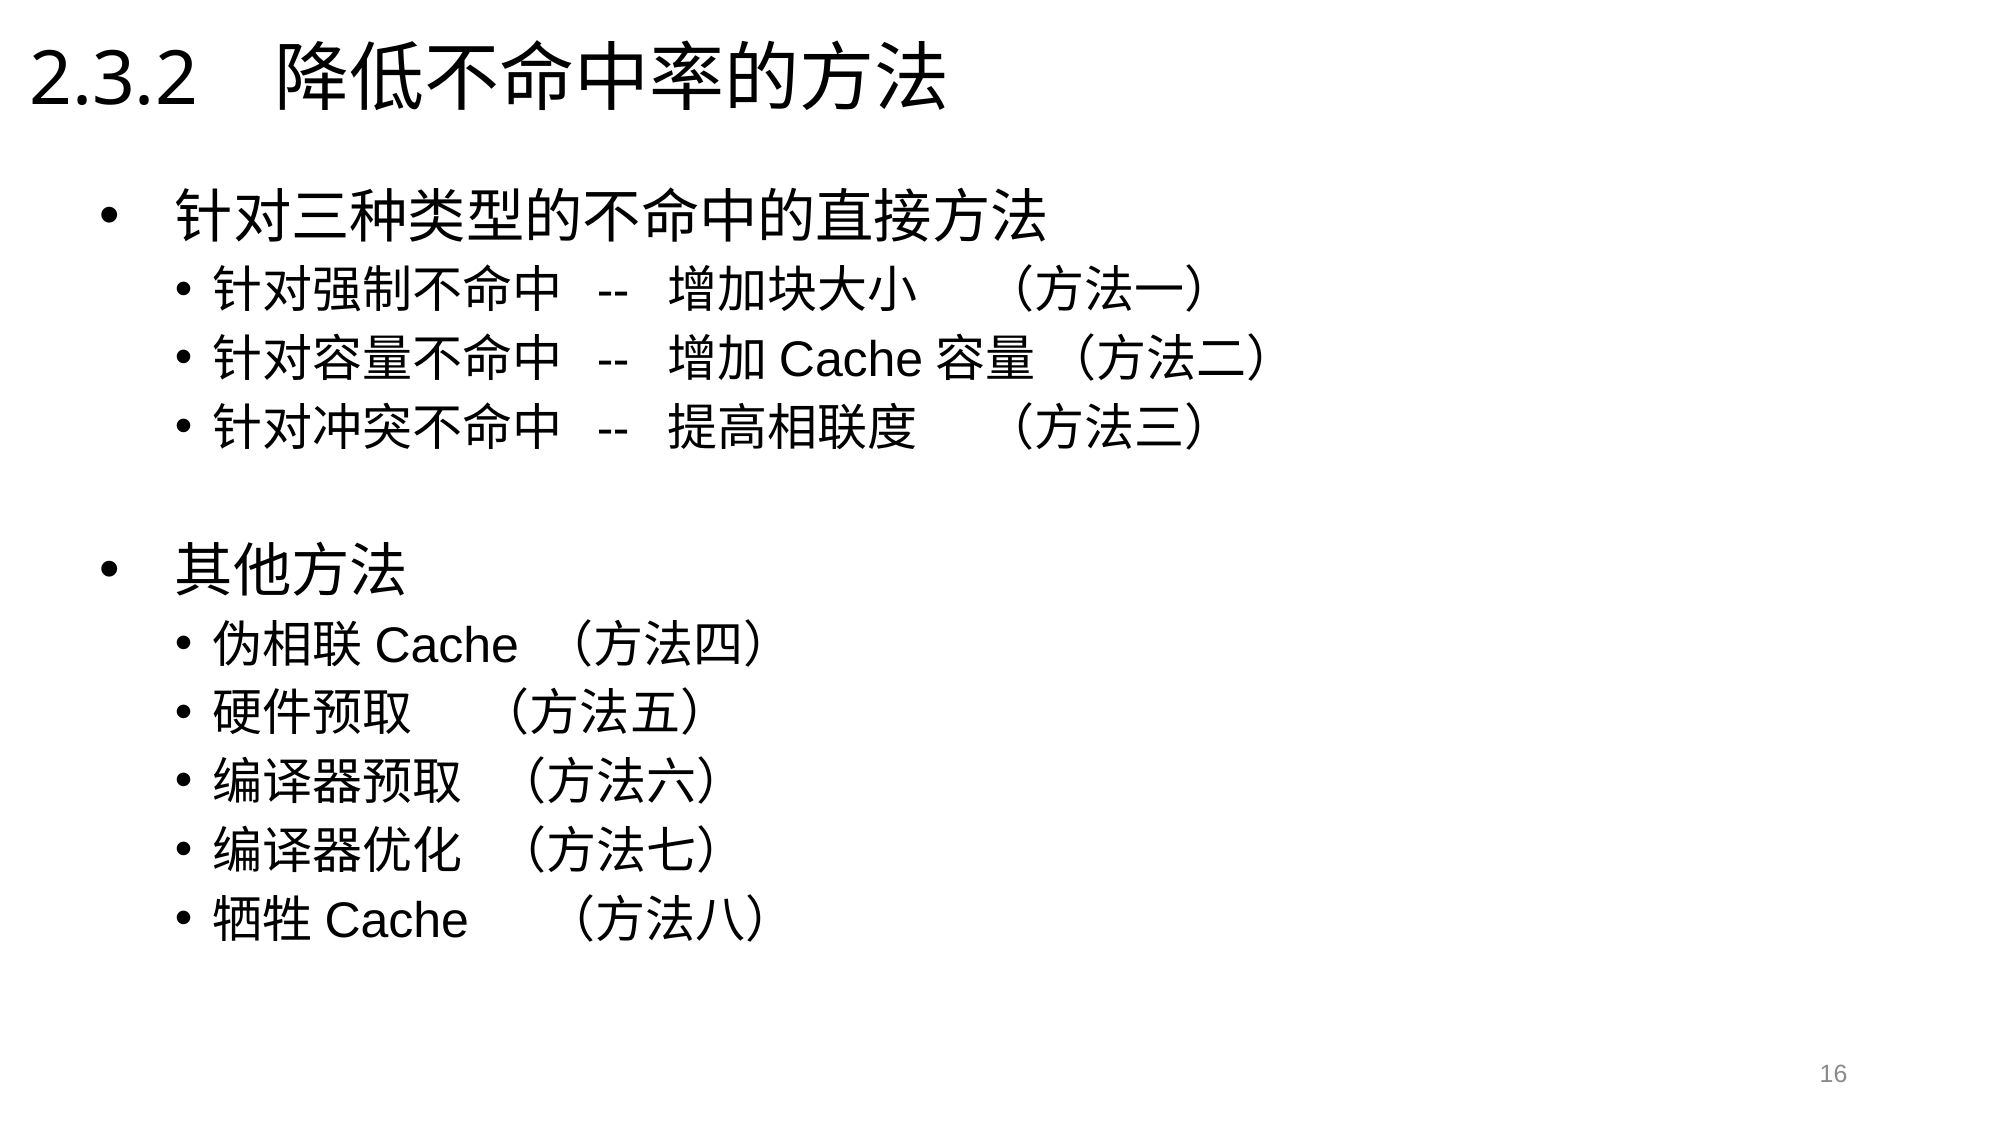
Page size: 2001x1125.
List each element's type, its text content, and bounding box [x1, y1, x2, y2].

slide_number 16 [1412, 1042, 1863, 1103]
text_box 2.3.2 降低不命中率的方法 [14, 17, 1147, 145]
text_box 针对三种类型的不命中的直接方法 针对强制不命中 -- 增加块大小 （方法一） 针对容量不命中 -- 增加Cache容量 （方法二） 针对冲突不命中 -- 提高相联度 （方法三） 其他方法 伪相联Cache （方法四） 硬件预取 （方法五） 编译器预取 （方法六） 编译器优化 （方法七） 牺牲Cache （方法八） [85, 183, 1629, 987]
